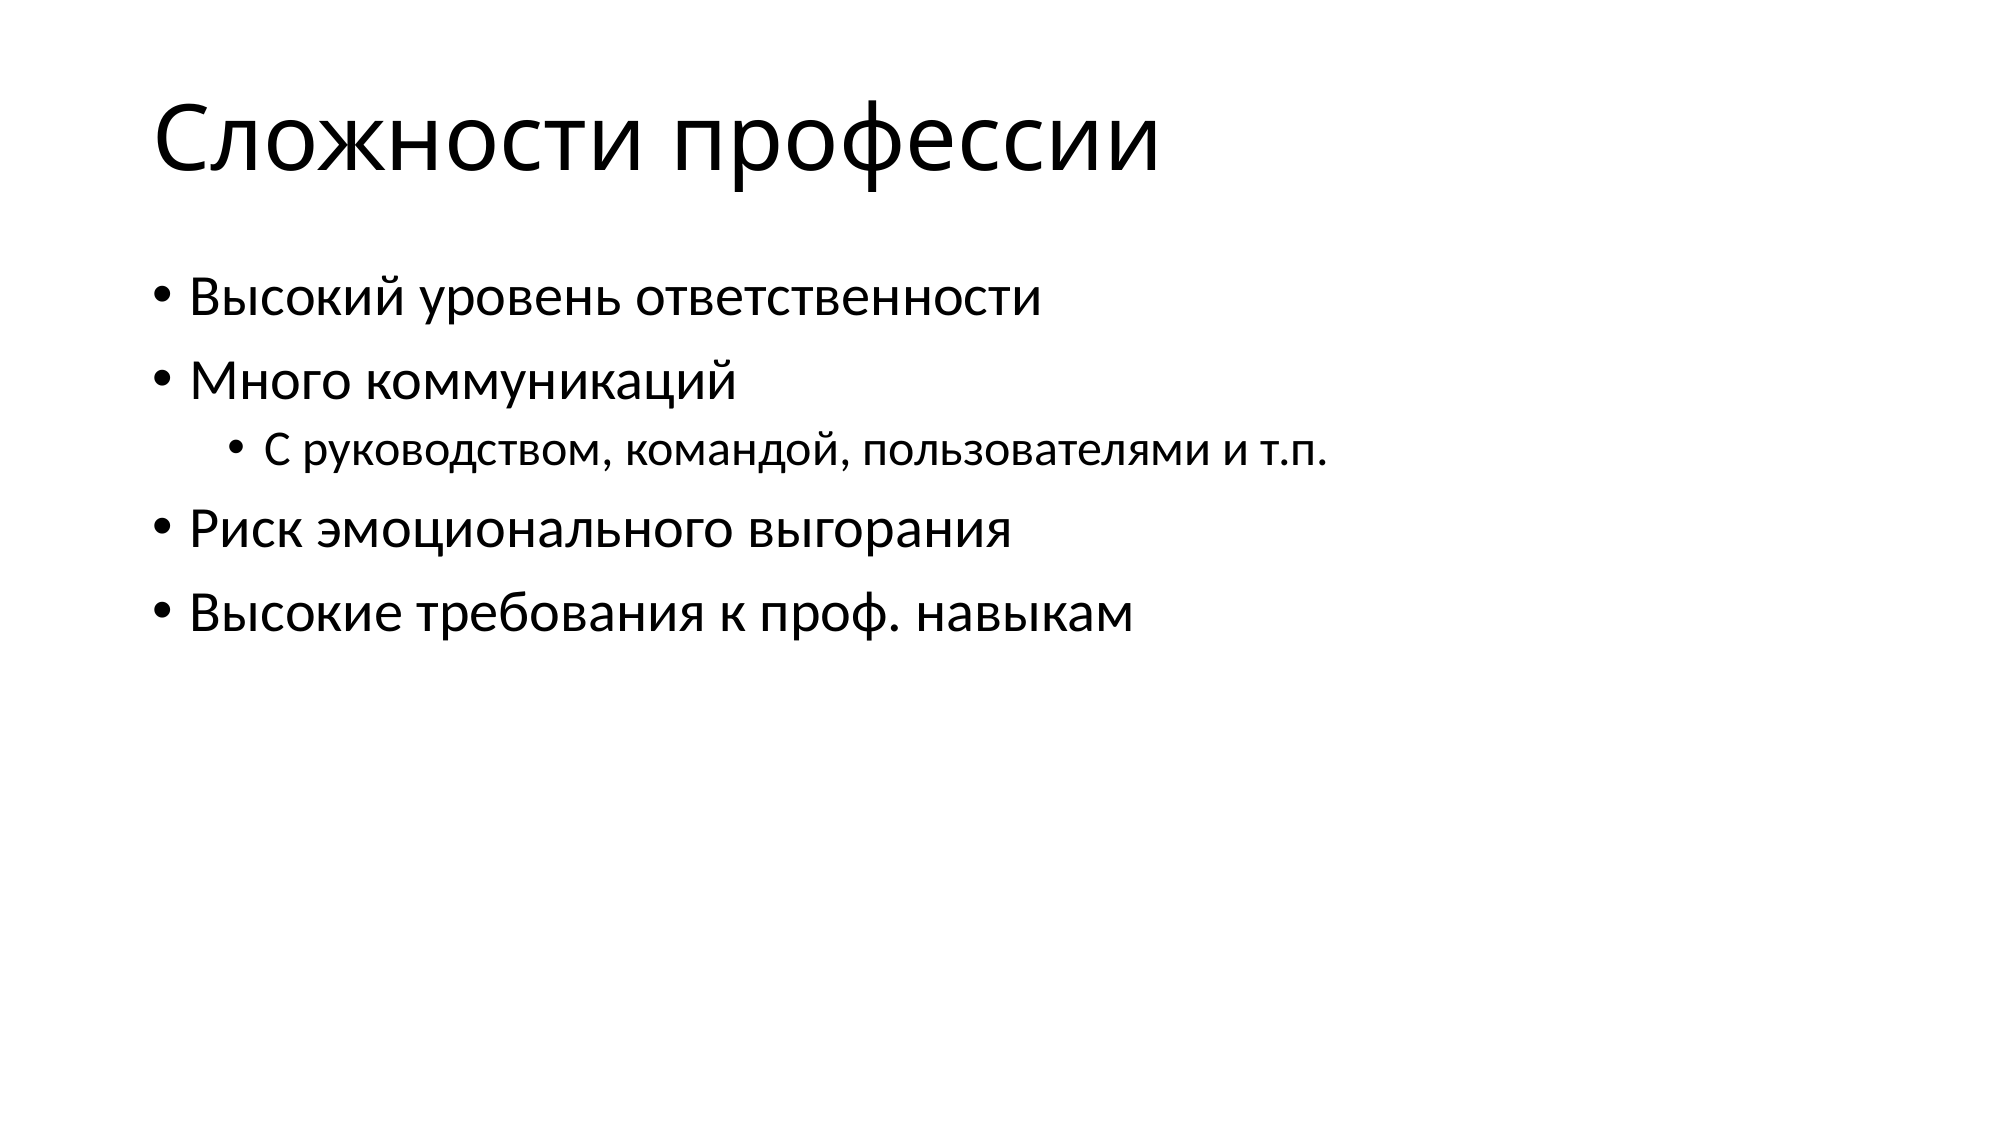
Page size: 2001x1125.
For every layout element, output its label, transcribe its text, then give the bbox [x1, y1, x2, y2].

list Высокий уровень ответственности Много коммуникаций С руководством, командой, пользователями и т.п. Риск эмоционального выгорания Высокие требования к проф. навыкам [137, 257, 1863, 1014]
title Сложности профессии [137, 59, 1863, 222]
